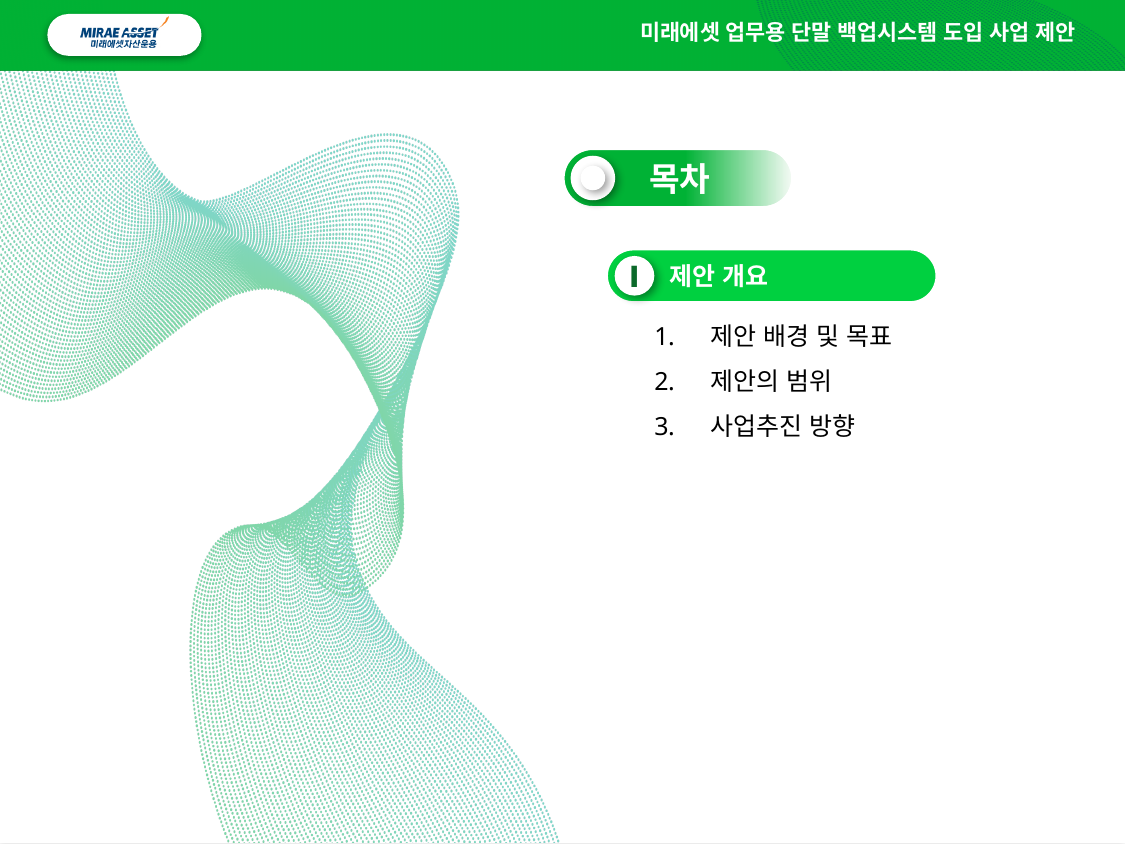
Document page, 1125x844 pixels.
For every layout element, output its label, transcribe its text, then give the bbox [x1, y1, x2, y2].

text_box Ⅰ [612, 253, 657, 298]
list 미래에셋 업무용 단말 백업시스템 도입 사업 제안 [284, 21, 1077, 46]
text_box 제안 개요 [603, 246, 940, 306]
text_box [562, 147, 794, 209]
text_box 제안 배경 및 목표 제안의 범위 사업추진 방향 [654, 305, 974, 441]
picture [0, 0, 1125, 844]
